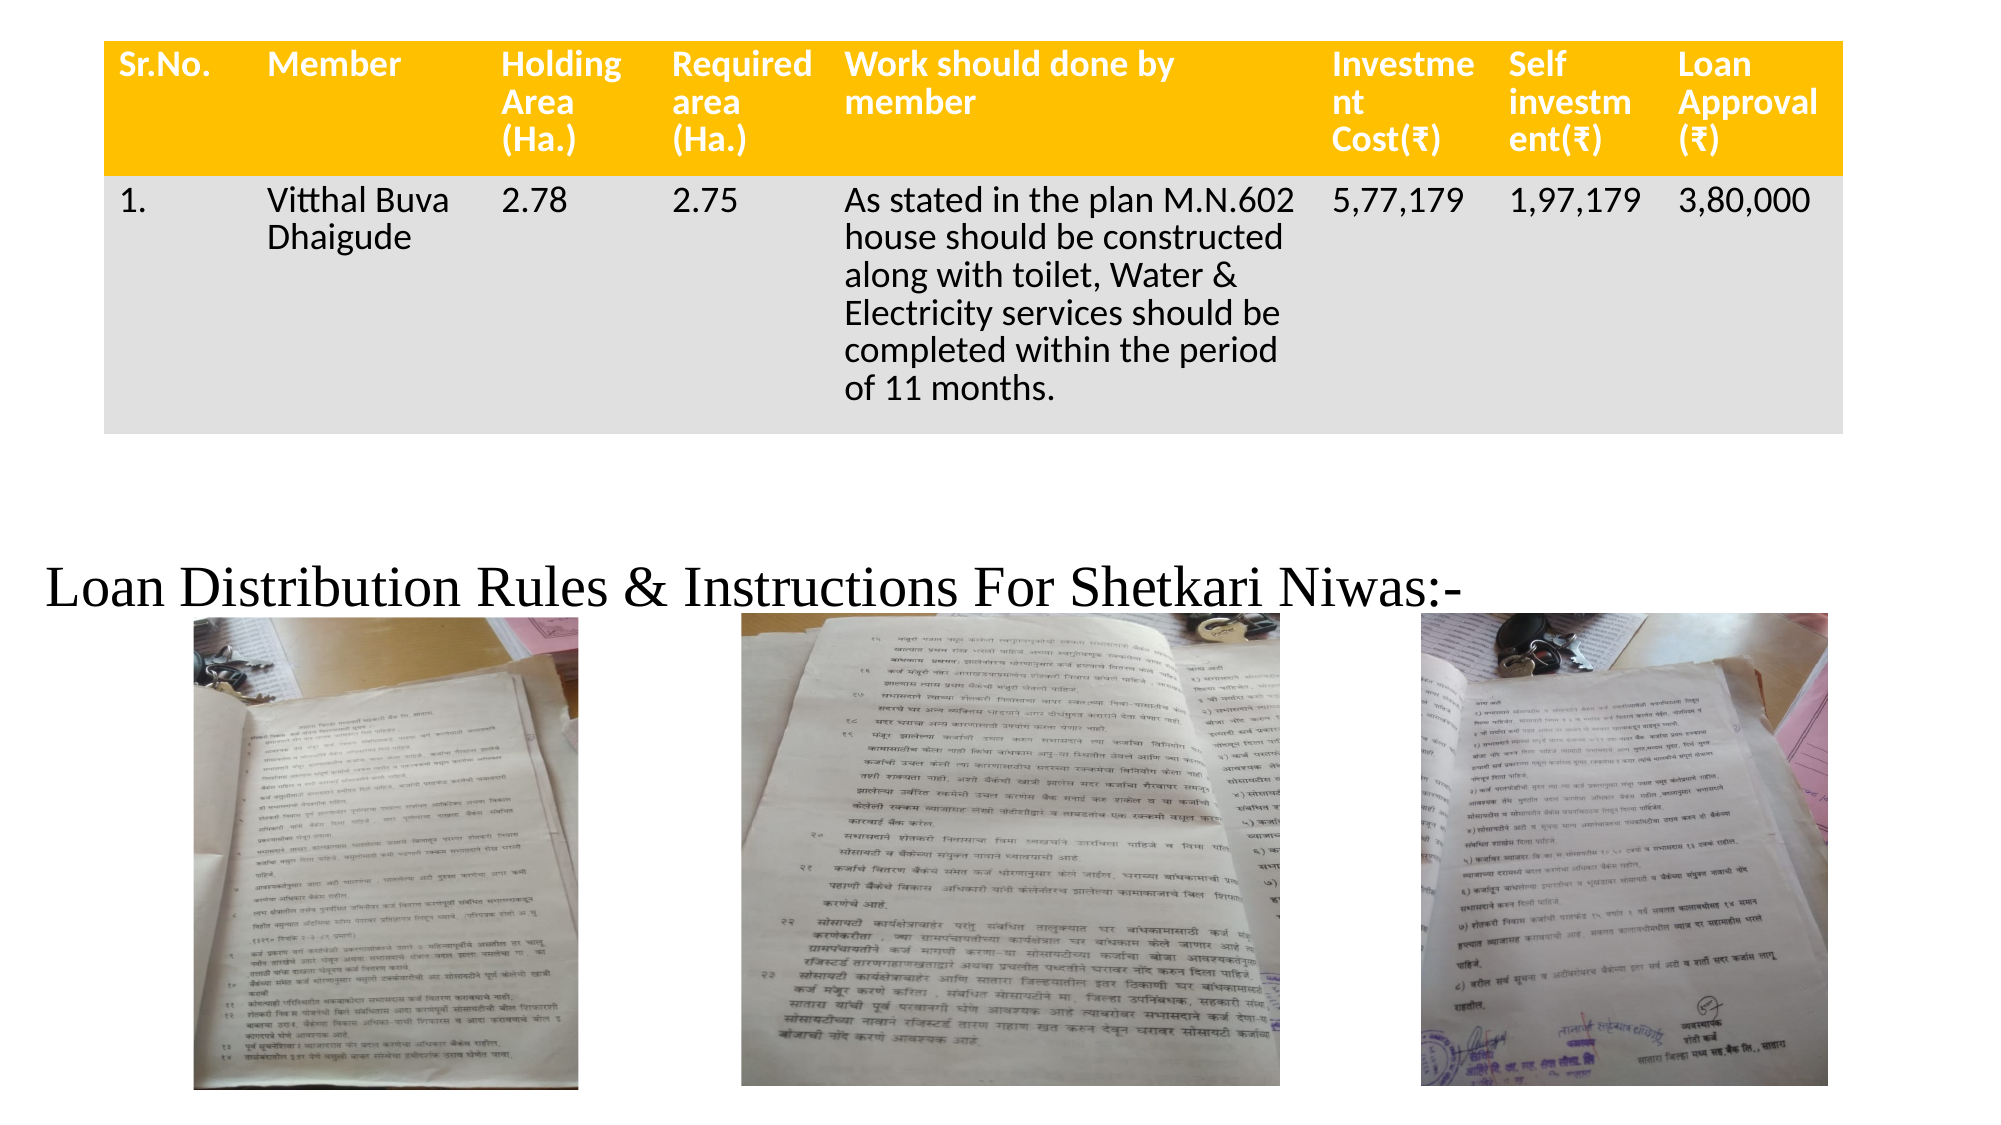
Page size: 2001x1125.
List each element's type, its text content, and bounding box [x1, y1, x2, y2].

table_header Investment Cost(₹) [1317, 41, 1494, 176]
picture [1421, 613, 1828, 1086]
table_header Sr.No. [104, 41, 252, 176]
picture [149, 618, 623, 1090]
table_cell 2.78 [486, 176, 657, 434]
table_cell 3,80,000 [1663, 176, 1843, 434]
table_cell 1. [104, 176, 252, 434]
table_header Holding Area (Ha.) [486, 41, 657, 176]
table_cell As stated in the plan M.N.602 house should be constructed along with toilet, Water & Electricity services should be completed within the period of 11 months. [829, 176, 1317, 434]
picture [741, 613, 1280, 1086]
table_header Work should done by member [829, 41, 1317, 176]
table_header Member [252, 41, 486, 176]
table_header Loan Approval(₹) [1663, 41, 1843, 176]
table_header Required area (Ha.) [657, 41, 829, 176]
table_cell 2.75 [657, 176, 829, 434]
table_cell 5,77,179 [1317, 176, 1494, 434]
table_cell 1,97,179 [1494, 176, 1663, 434]
list Loan Distribution Rules & Instructions For Shetkari Niwas:- [30, 39, 1863, 1014]
table_cell Vitthal Buva Dhaigude [252, 176, 486, 434]
table_header Self investment(₹) [1494, 41, 1663, 176]
